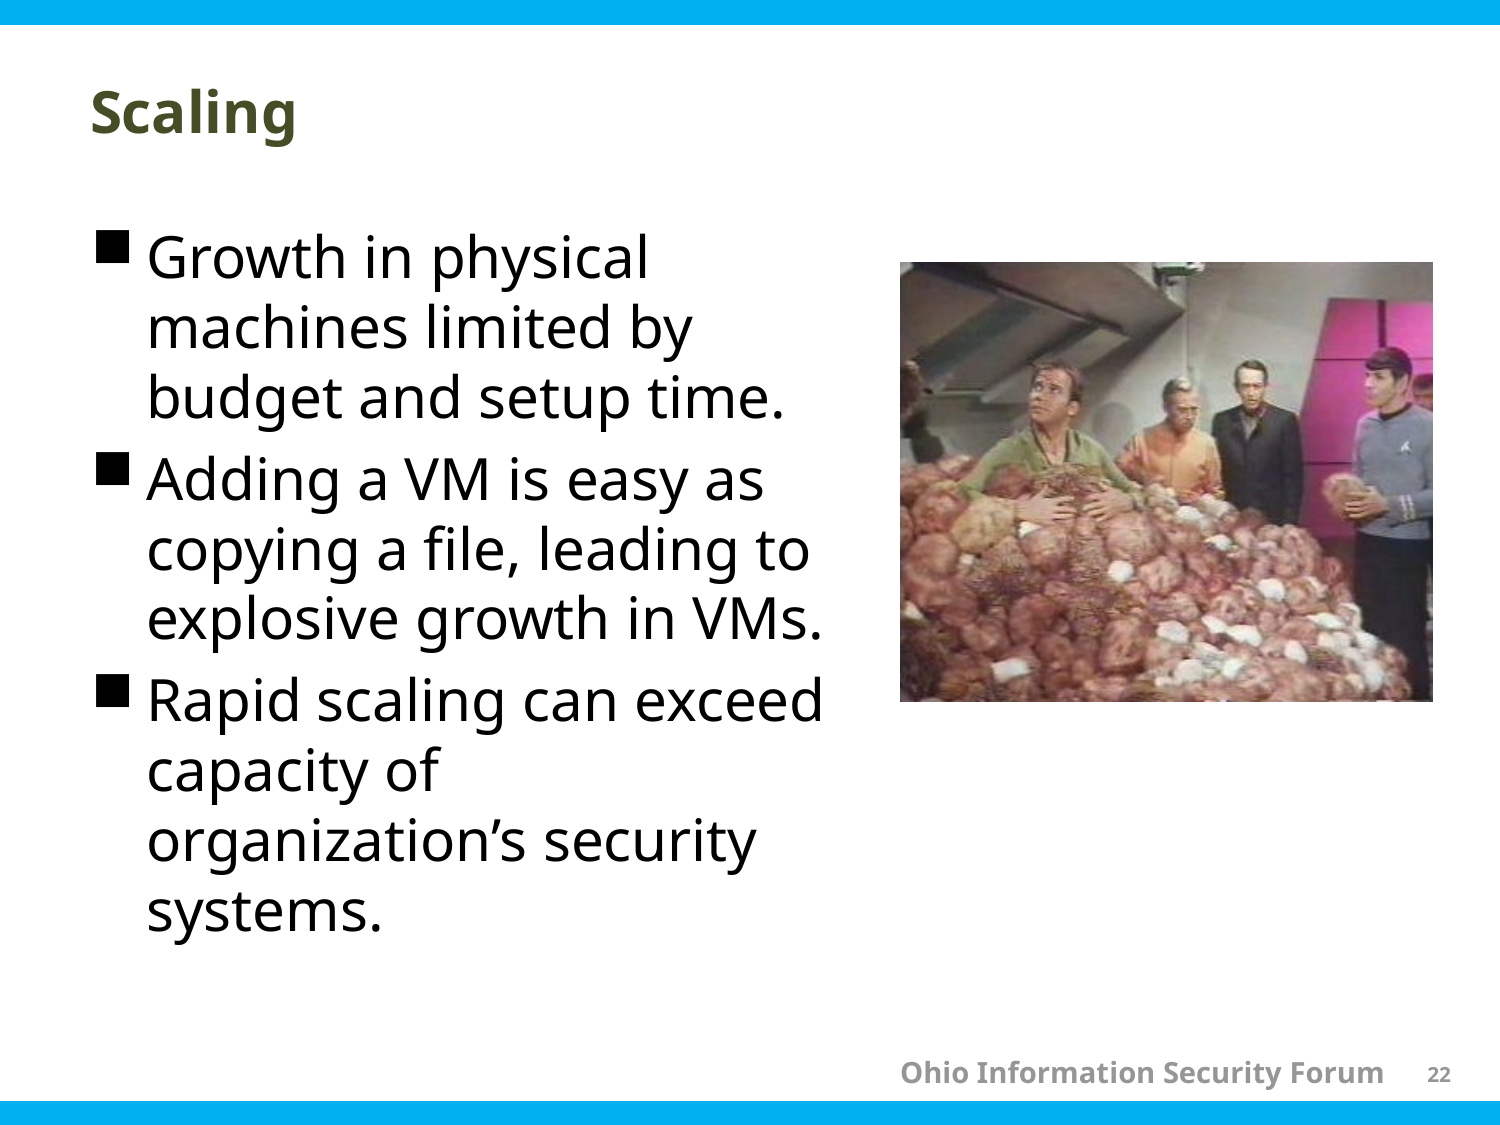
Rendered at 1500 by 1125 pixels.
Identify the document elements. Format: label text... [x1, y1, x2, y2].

slide_number 22 [1405, 1053, 1473, 1092]
title Scaling [74, 44, 1426, 176]
picture [899, 262, 1433, 702]
list Growth in physical machines limited by budget and setup time. Adding a VM is easy as copying a file, leading to explosive growth in VMs. Rapid scaling can exceed capacity of organization’s security systems. [74, 212, 851, 1006]
